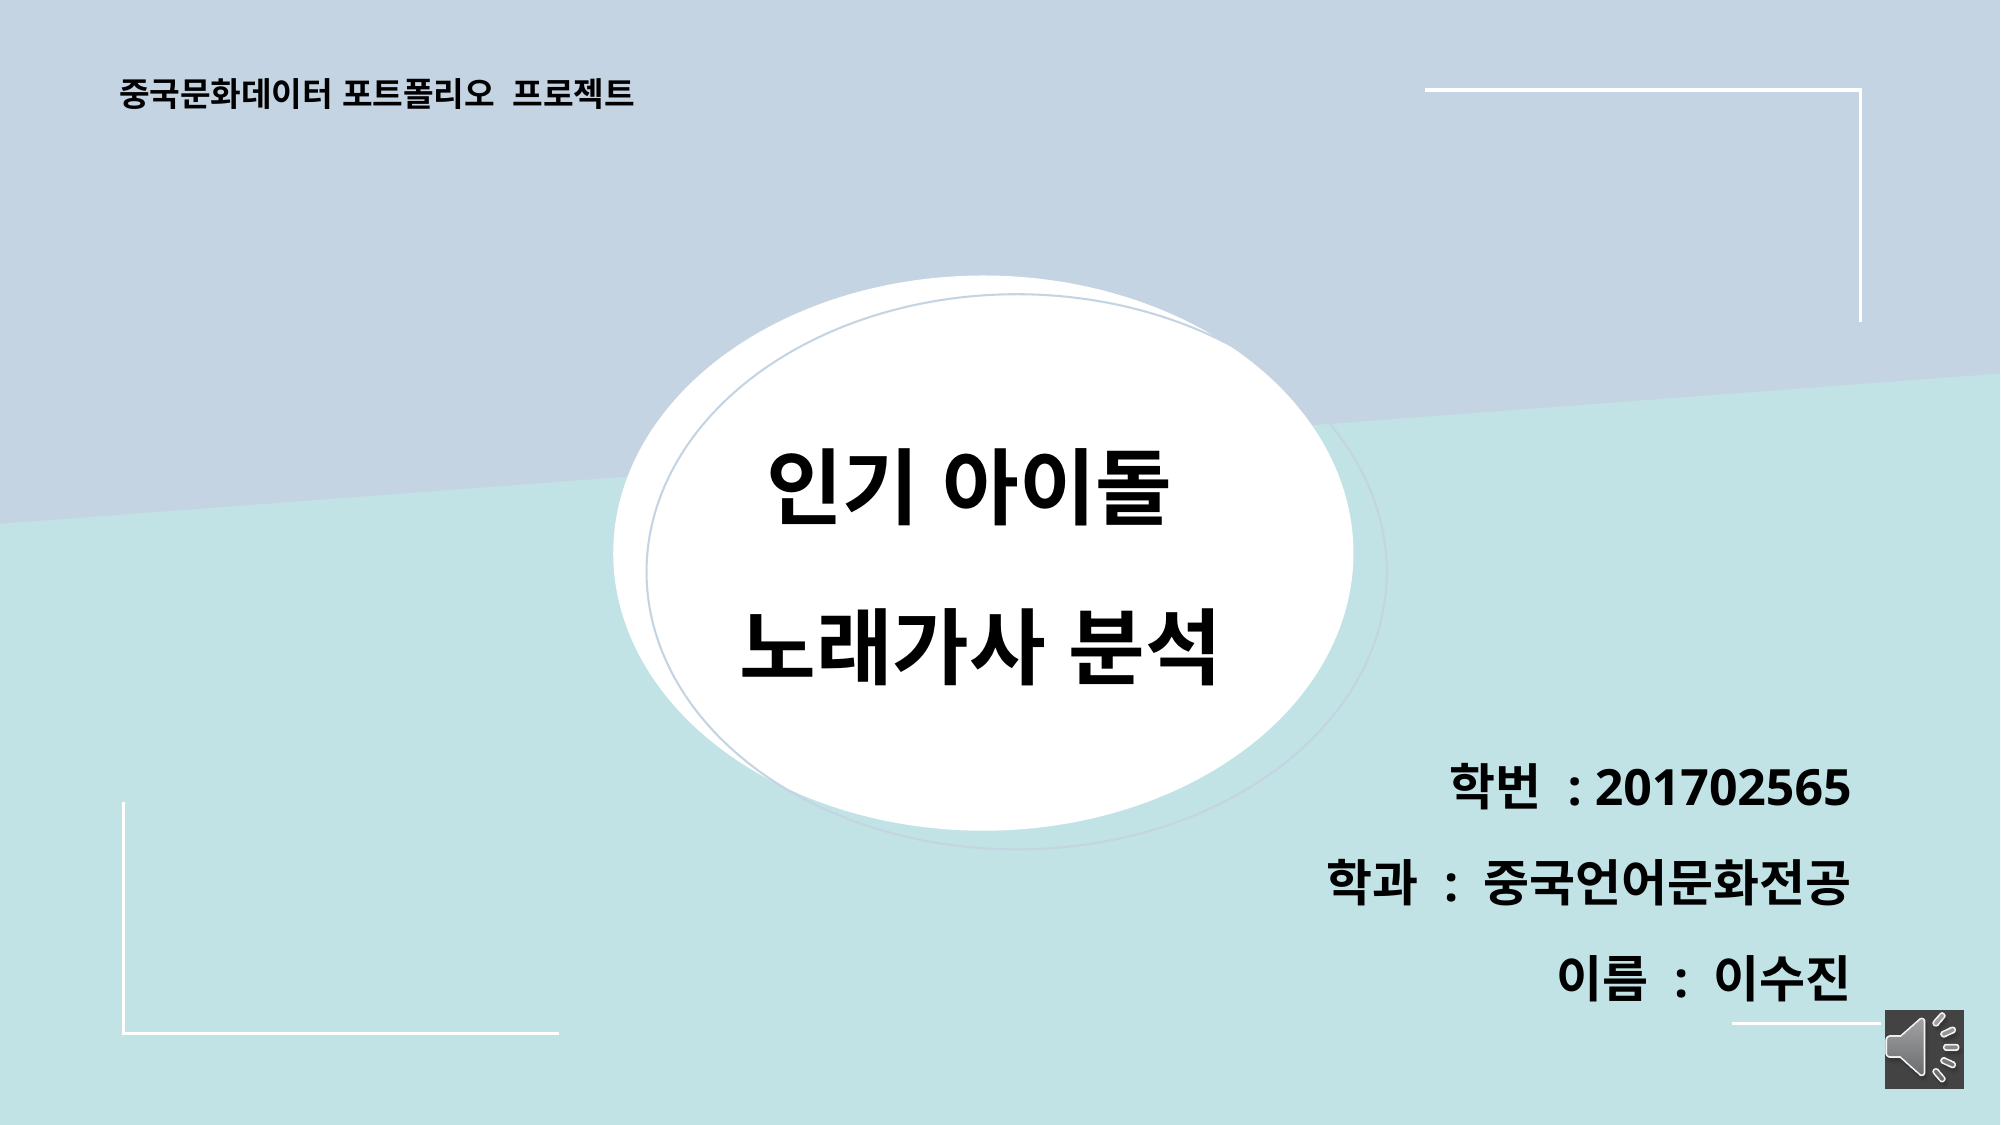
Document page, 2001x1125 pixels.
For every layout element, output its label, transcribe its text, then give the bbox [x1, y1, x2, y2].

picture [1884, 1009, 1965, 1090]
text_box 인기 아이돌 노래가사 분석 [480, 367, 1481, 703]
text_box 중국문화데이터 포트폴리오 프로젝트 [44, 41, 650, 121]
text_box 학번 : 201702565 학과 : 중국언어문화전공 이름 : 이수진 [1191, 711, 1867, 1015]
